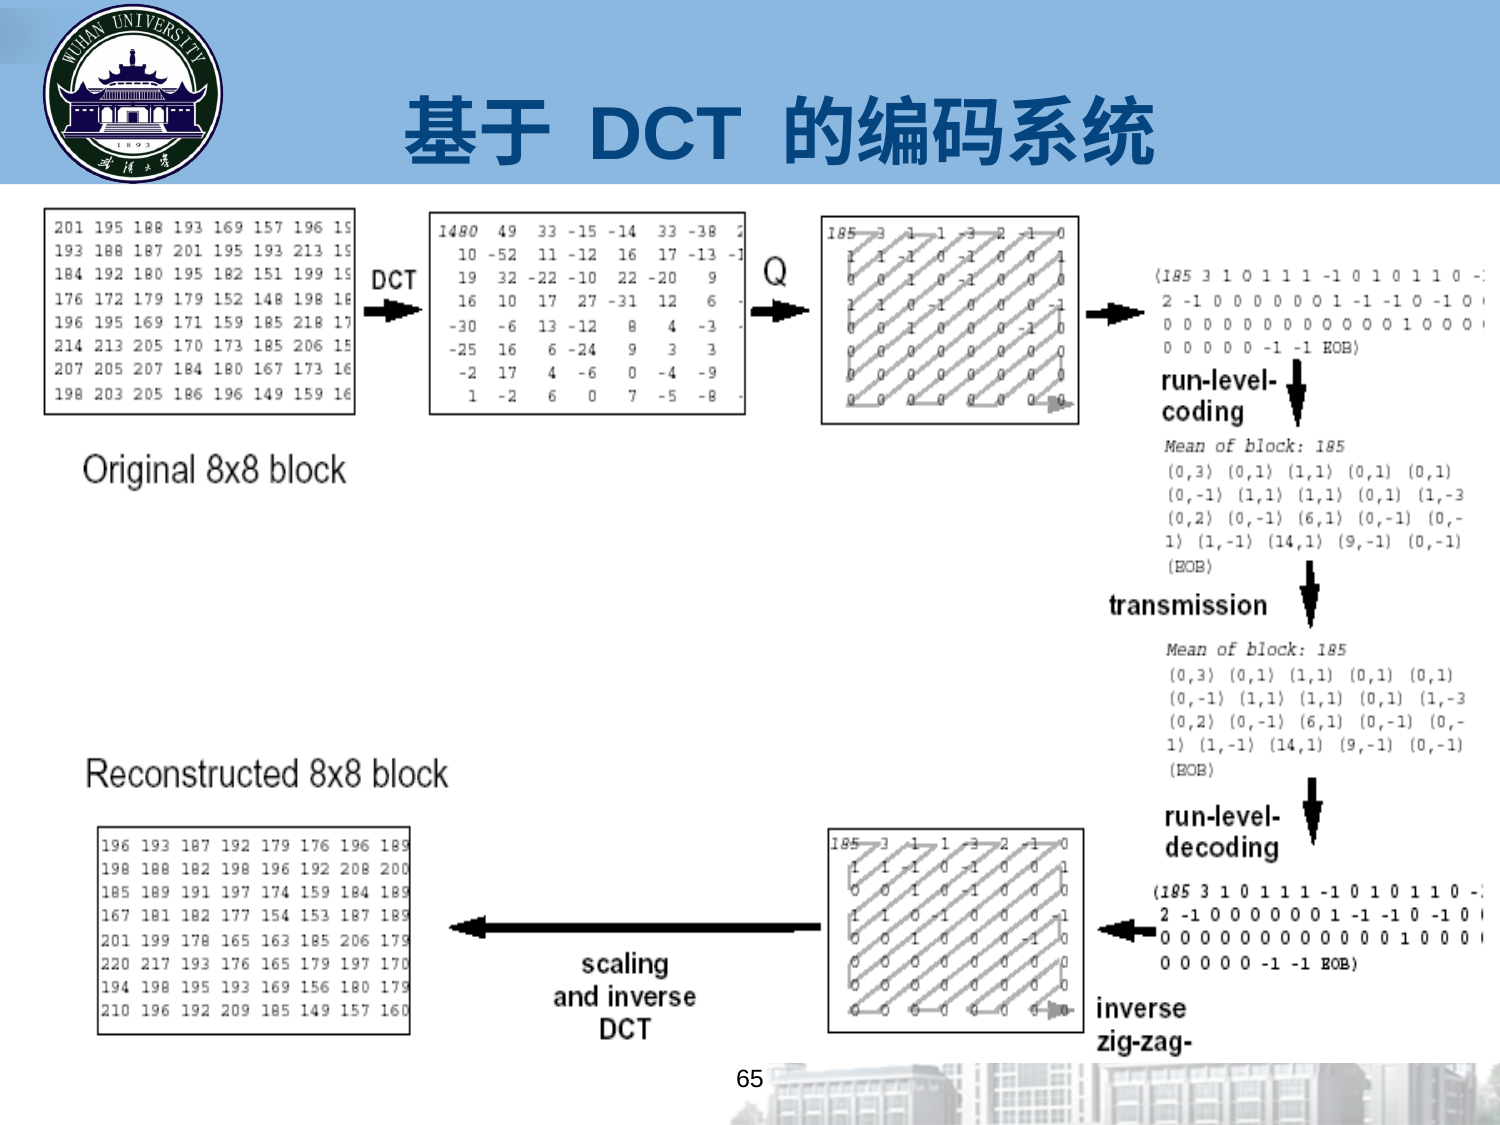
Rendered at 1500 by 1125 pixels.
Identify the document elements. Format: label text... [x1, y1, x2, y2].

picture [34, 187, 1500, 1125]
picture [42, 3, 219, 184]
text_box 基于 DCT 的编码系统 [123, 66, 1436, 187]
text_box 65 [512, 1063, 988, 1100]
